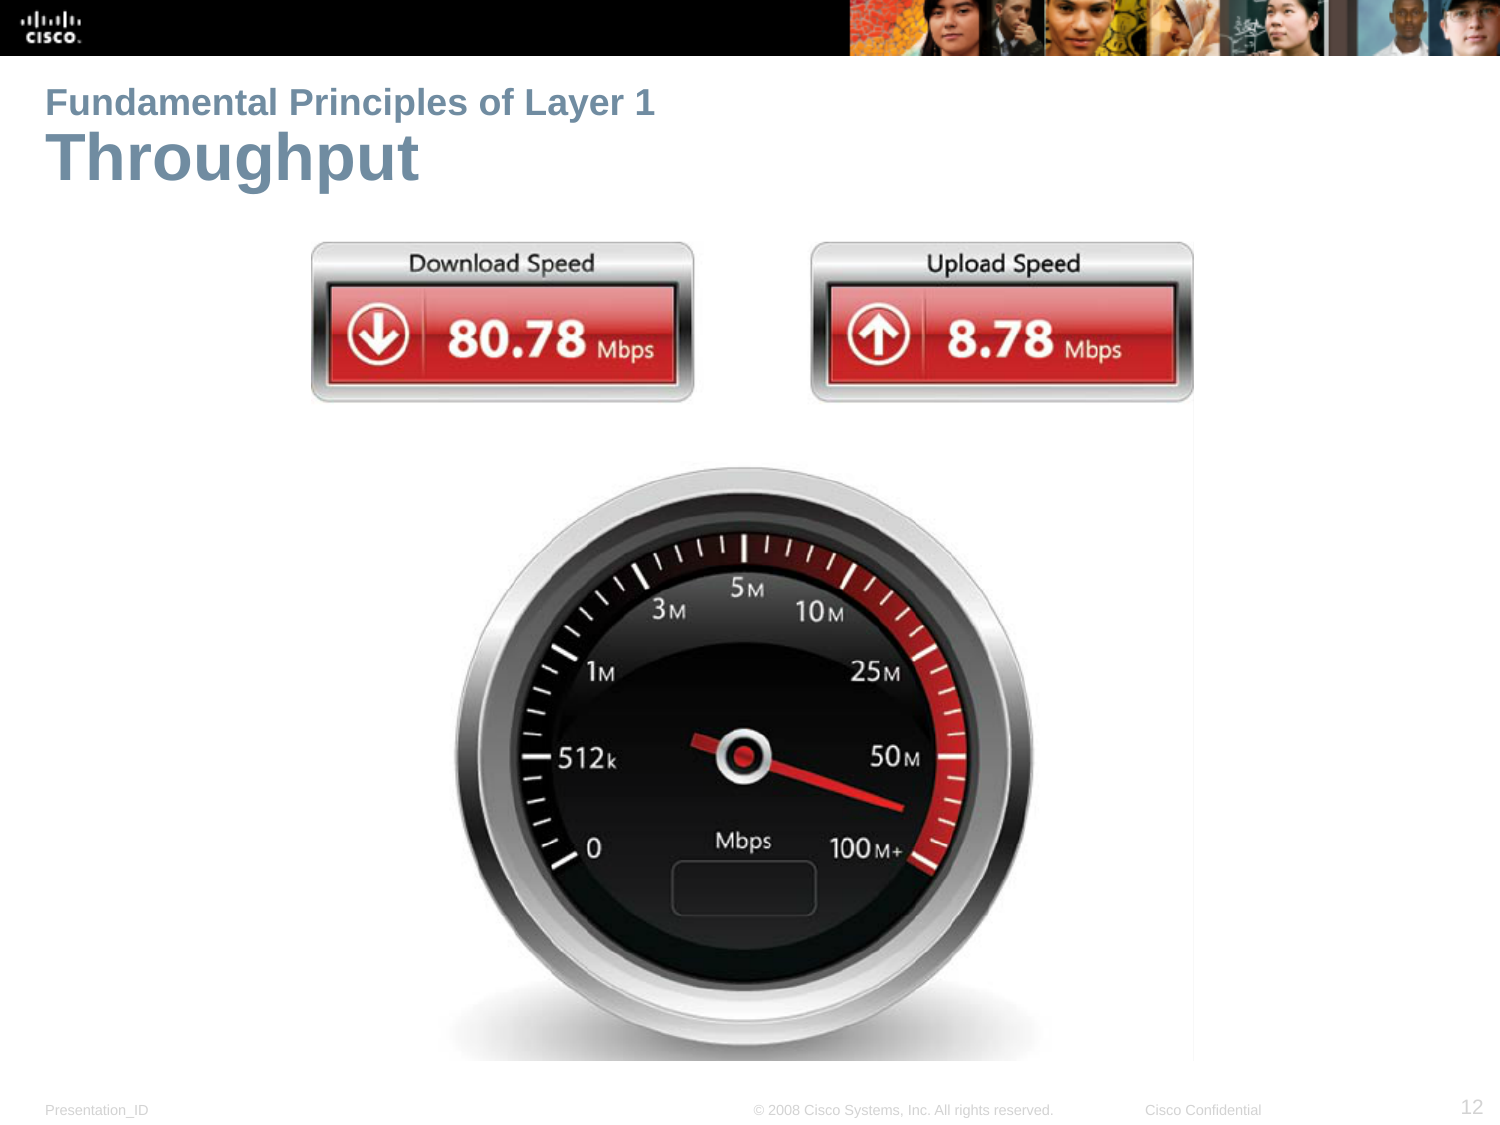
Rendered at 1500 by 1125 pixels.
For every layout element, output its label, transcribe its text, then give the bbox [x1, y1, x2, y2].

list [34, 226, 1468, 1061]
picture [0, 0, 1500, 56]
title Fundamental Principles of Layer 1 Throughput [31, 64, 1471, 203]
